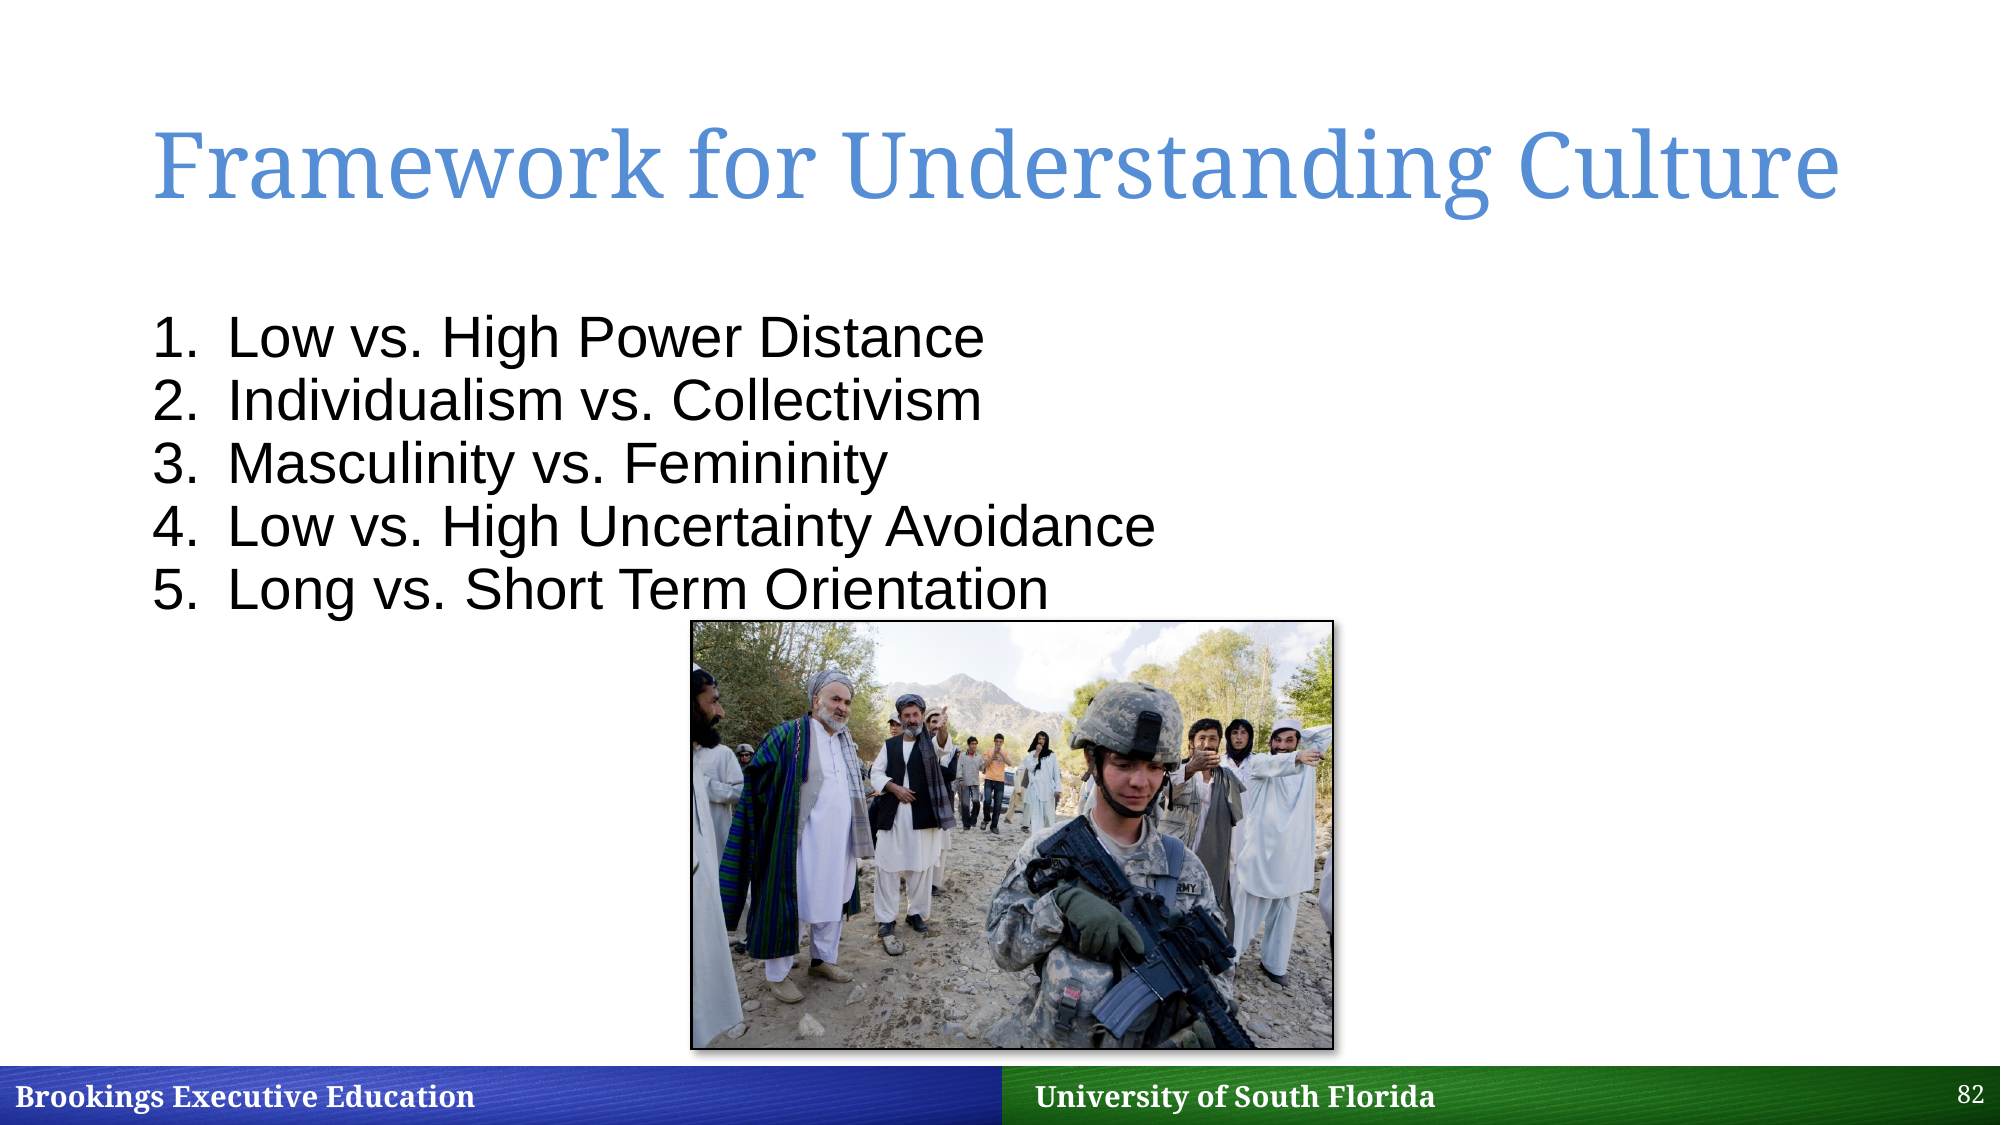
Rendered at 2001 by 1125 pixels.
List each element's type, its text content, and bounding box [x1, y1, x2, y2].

picture [692, 621, 1333, 1049]
title Framework for Understanding Culture [137, 59, 1863, 278]
list Low vs. High Power Distance Individualism vs. Collectivism Masculinity vs. Femininity Low vs. High Uncertainty Avoidance Long vs. Short Term Orientation [137, 299, 1863, 1014]
slide_number 82 [1932, 1066, 2000, 1125]
footer Brookings Executive Education University of South Florida [0, 1066, 1932, 1125]
